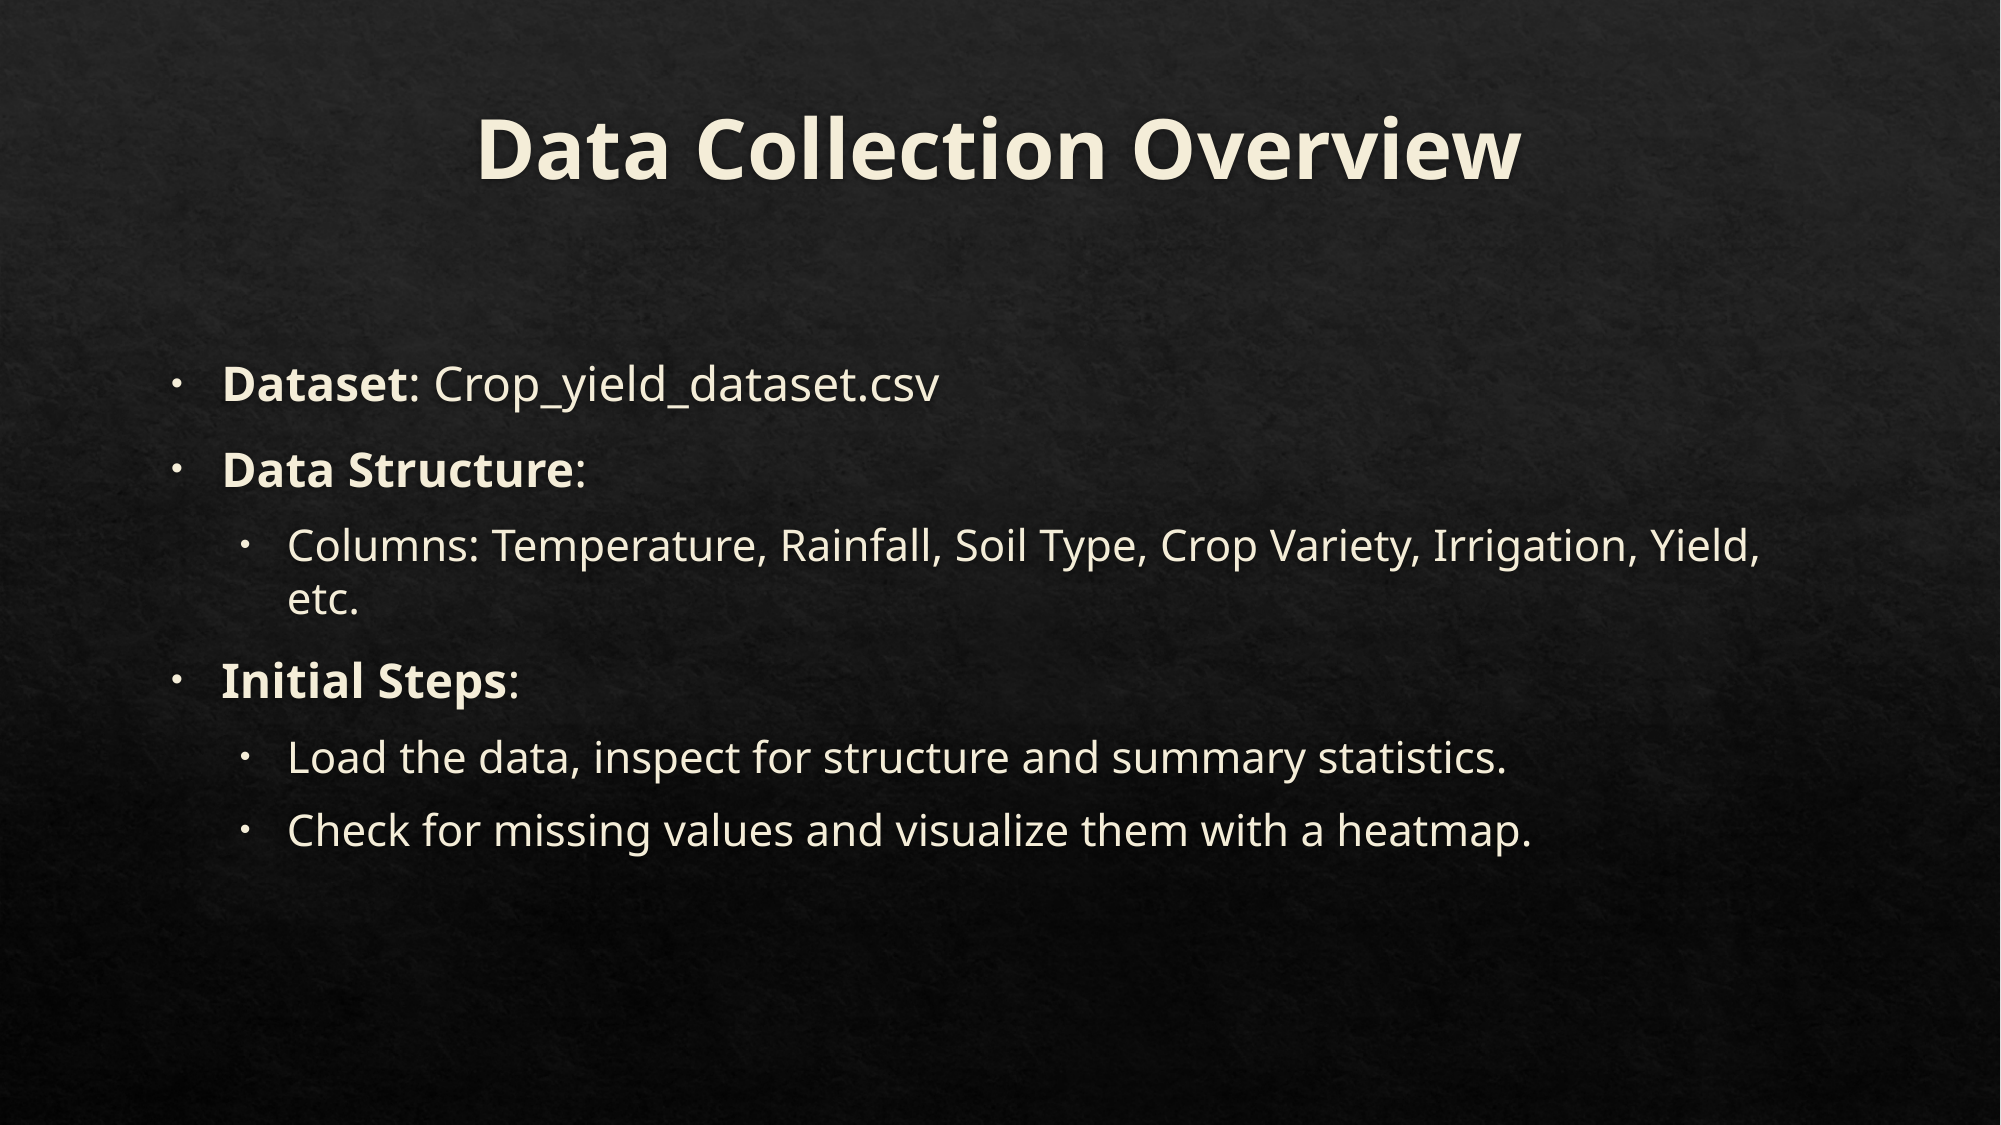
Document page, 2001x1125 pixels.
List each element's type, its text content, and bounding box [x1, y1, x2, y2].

list Dataset: Crop_yield_dataset.csv Data Structure: Columns: Temperature, Rainfall, Soil Type, Crop Variety, Irrigation, Yield, etc. Initial Steps: Load the data, inspect for structure and summary statistics. Check for missing values and visualize them with a heatmap. [149, 340, 1849, 950]
title Data Collection Overview [149, 99, 1849, 307]
